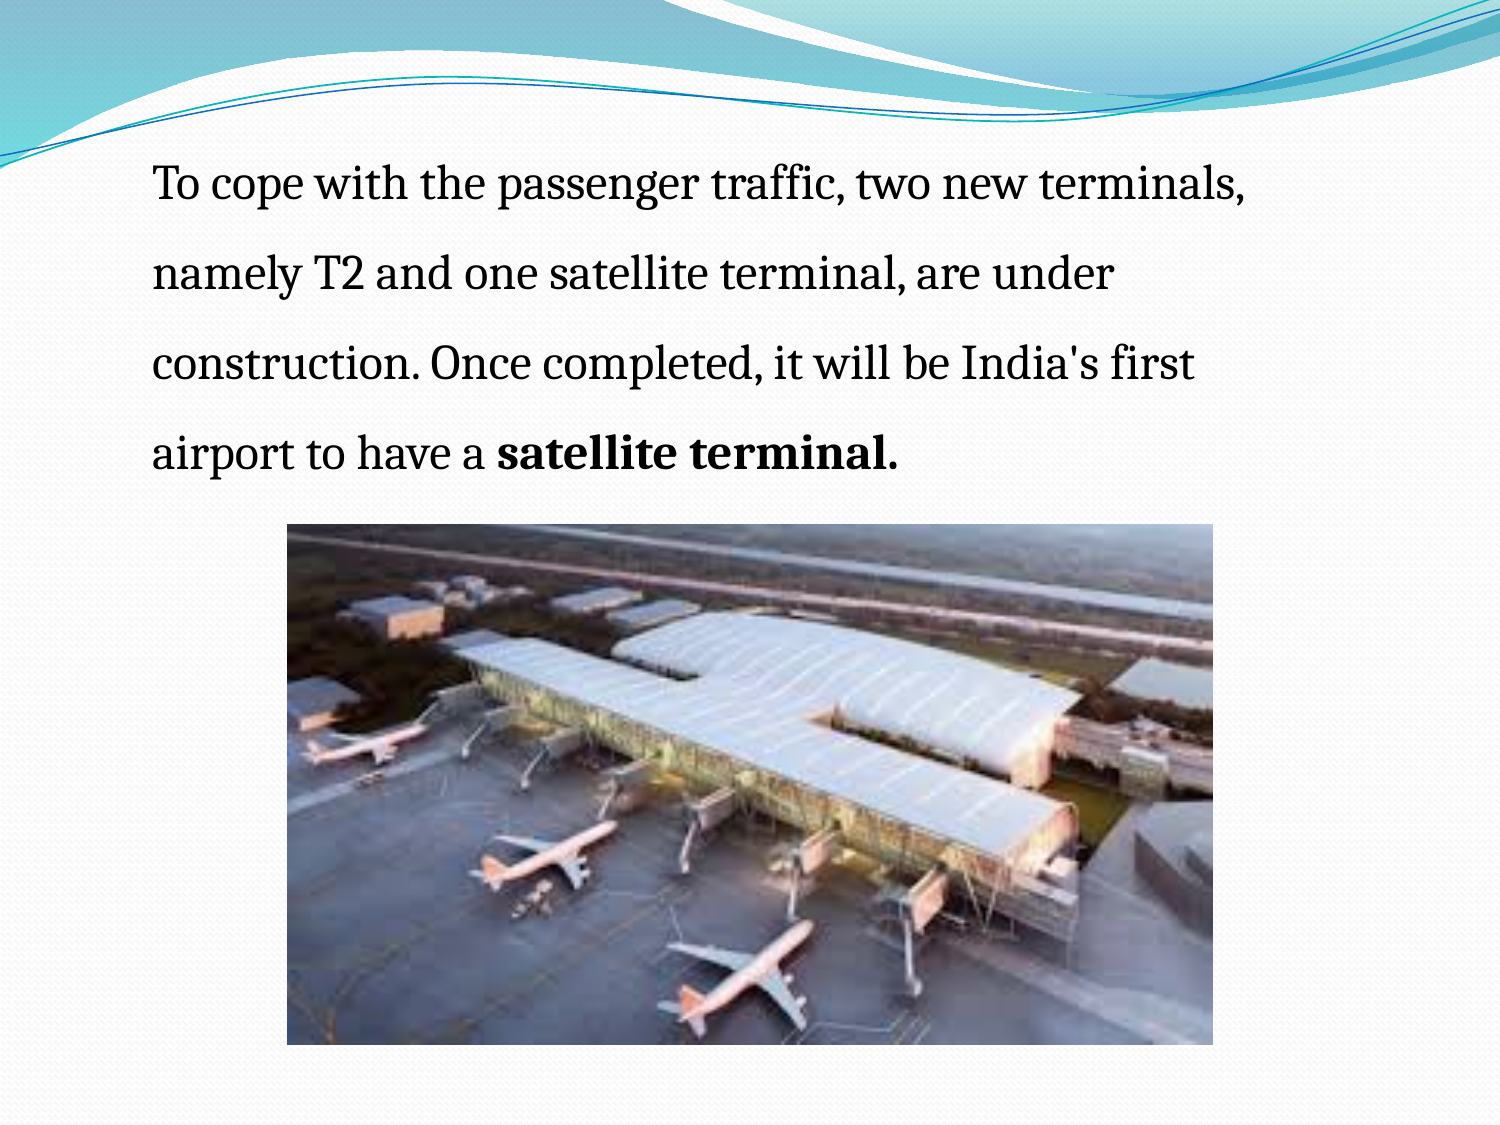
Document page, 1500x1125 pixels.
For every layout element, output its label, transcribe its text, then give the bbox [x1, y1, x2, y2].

picture [286, 524, 1214, 1046]
text_box To cope with the passenger traffic, two new terminals, namely T2 and one satellite terminal, are under construction. Once completed, it will be India's first airport to have a satellite terminal. [62, 112, 1413, 578]
